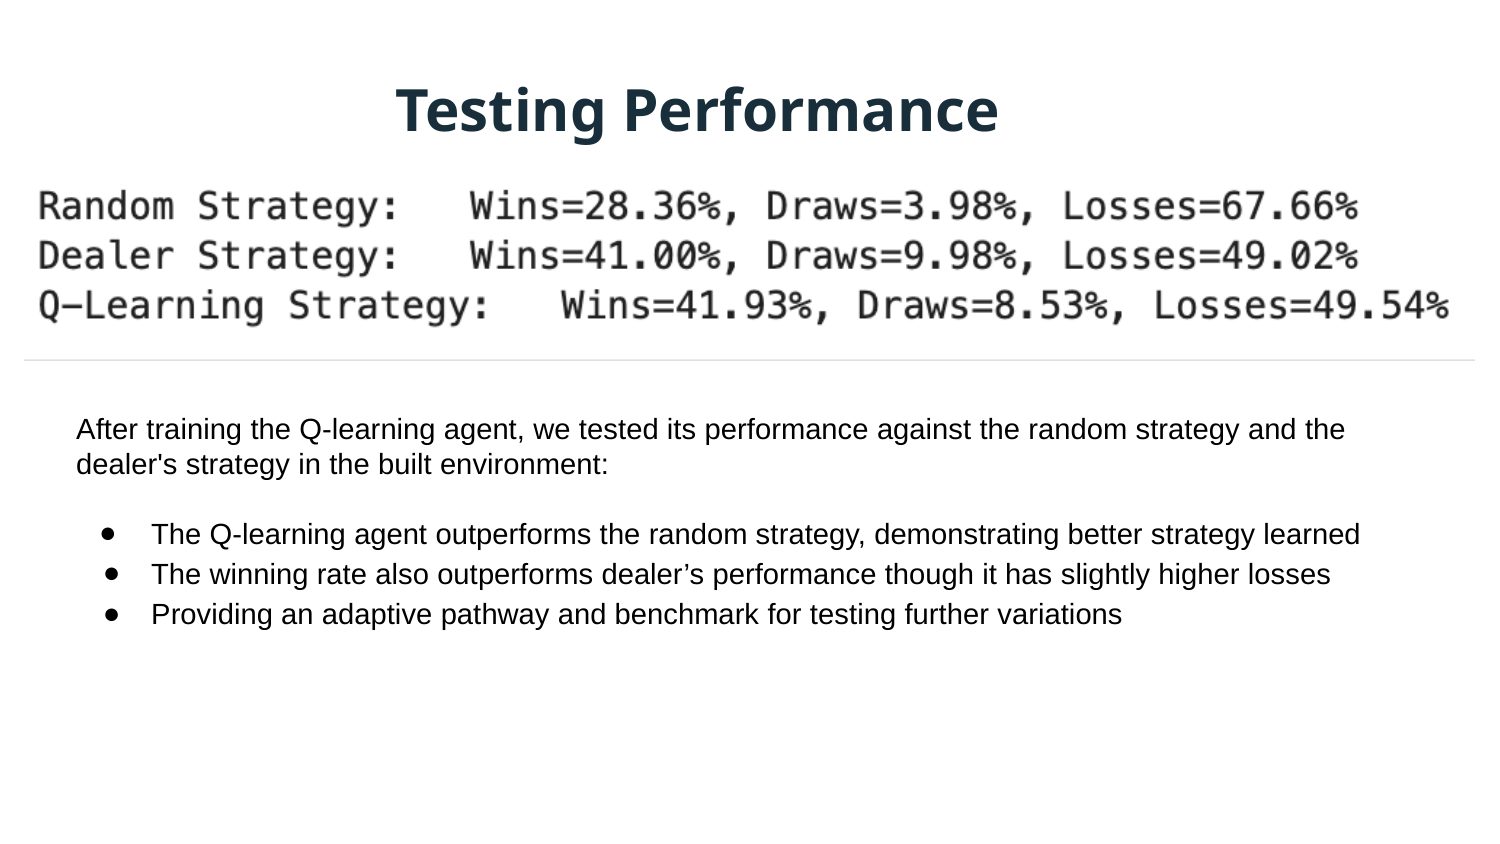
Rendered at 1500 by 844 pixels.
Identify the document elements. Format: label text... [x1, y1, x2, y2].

title Testing Performance [73, 58, 1338, 153]
picture [24, 177, 1476, 361]
text_box After training the Q-learning agent, we tested its performance against the random strategy and the dealer's strategy in the built environment: The Q-learning agent outperforms the random strategy, demonstrating better strategy learned The winning rate also outperforms dealer’s performance though it has slightly higher losses Providing an adaptive pathway and benchmark for testing further variations [61, 395, 1466, 646]
